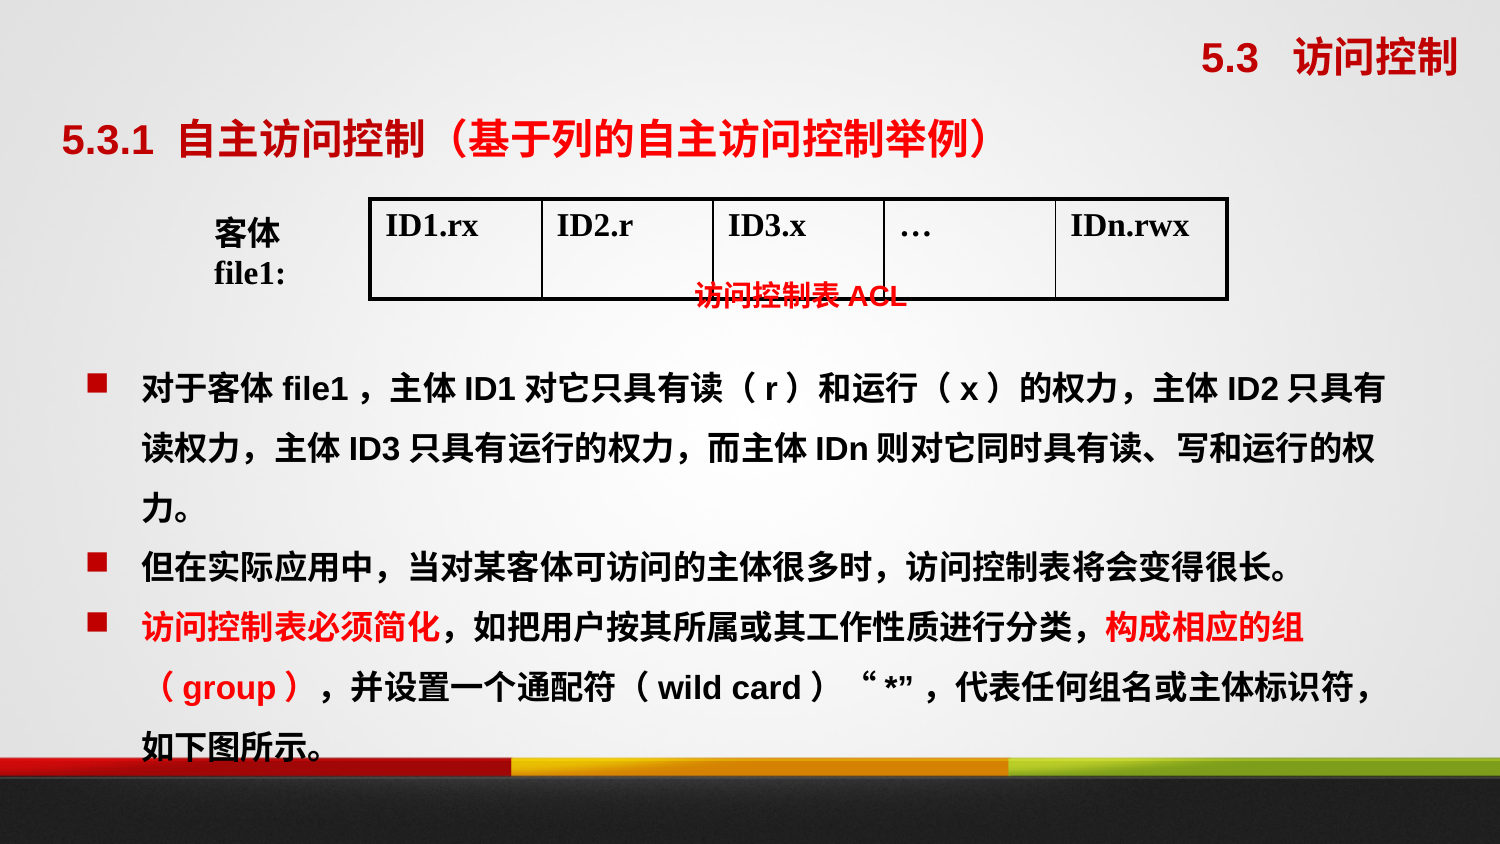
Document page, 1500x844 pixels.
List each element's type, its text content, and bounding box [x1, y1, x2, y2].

table_header ID1.rx [372, 201, 541, 297]
text_box 5.3.1 自主访问控制（基于列的自主访问控制举例） [46, 105, 1152, 164]
table_header 客体file1: [199, 199, 368, 299]
text_box 5.3 访问控制 [1183, 23, 1477, 82]
text_box 对于客体file1，主体ID1对它只具有读（r）和运行（x）的权力，主体ID2只具有读权力，主体ID3只具有运行的权力，而主体IDn则对它同时具有读、写和运行的权力。 但在实际应用中，当对某客体可访问的主体很多时，访问控制表将会变得很长。 访问控制表必须简化，如把用户按其所属或其工作性质进行分类，构成相应的组（group），并设置一个通配符（wild card）“*”，代表任何组名或主体标识符，如下图所示。 [70, 339, 1421, 717]
table_header ID3.x [714, 201, 883, 269]
table_header … [885, 201, 1055, 297]
table_header IDn.rwx [1056, 201, 1225, 297]
table_header ID2.r [543, 201, 712, 297]
picture [0, 0, 1500, 844]
text_box 访问控制表ACL [679, 269, 950, 320]
